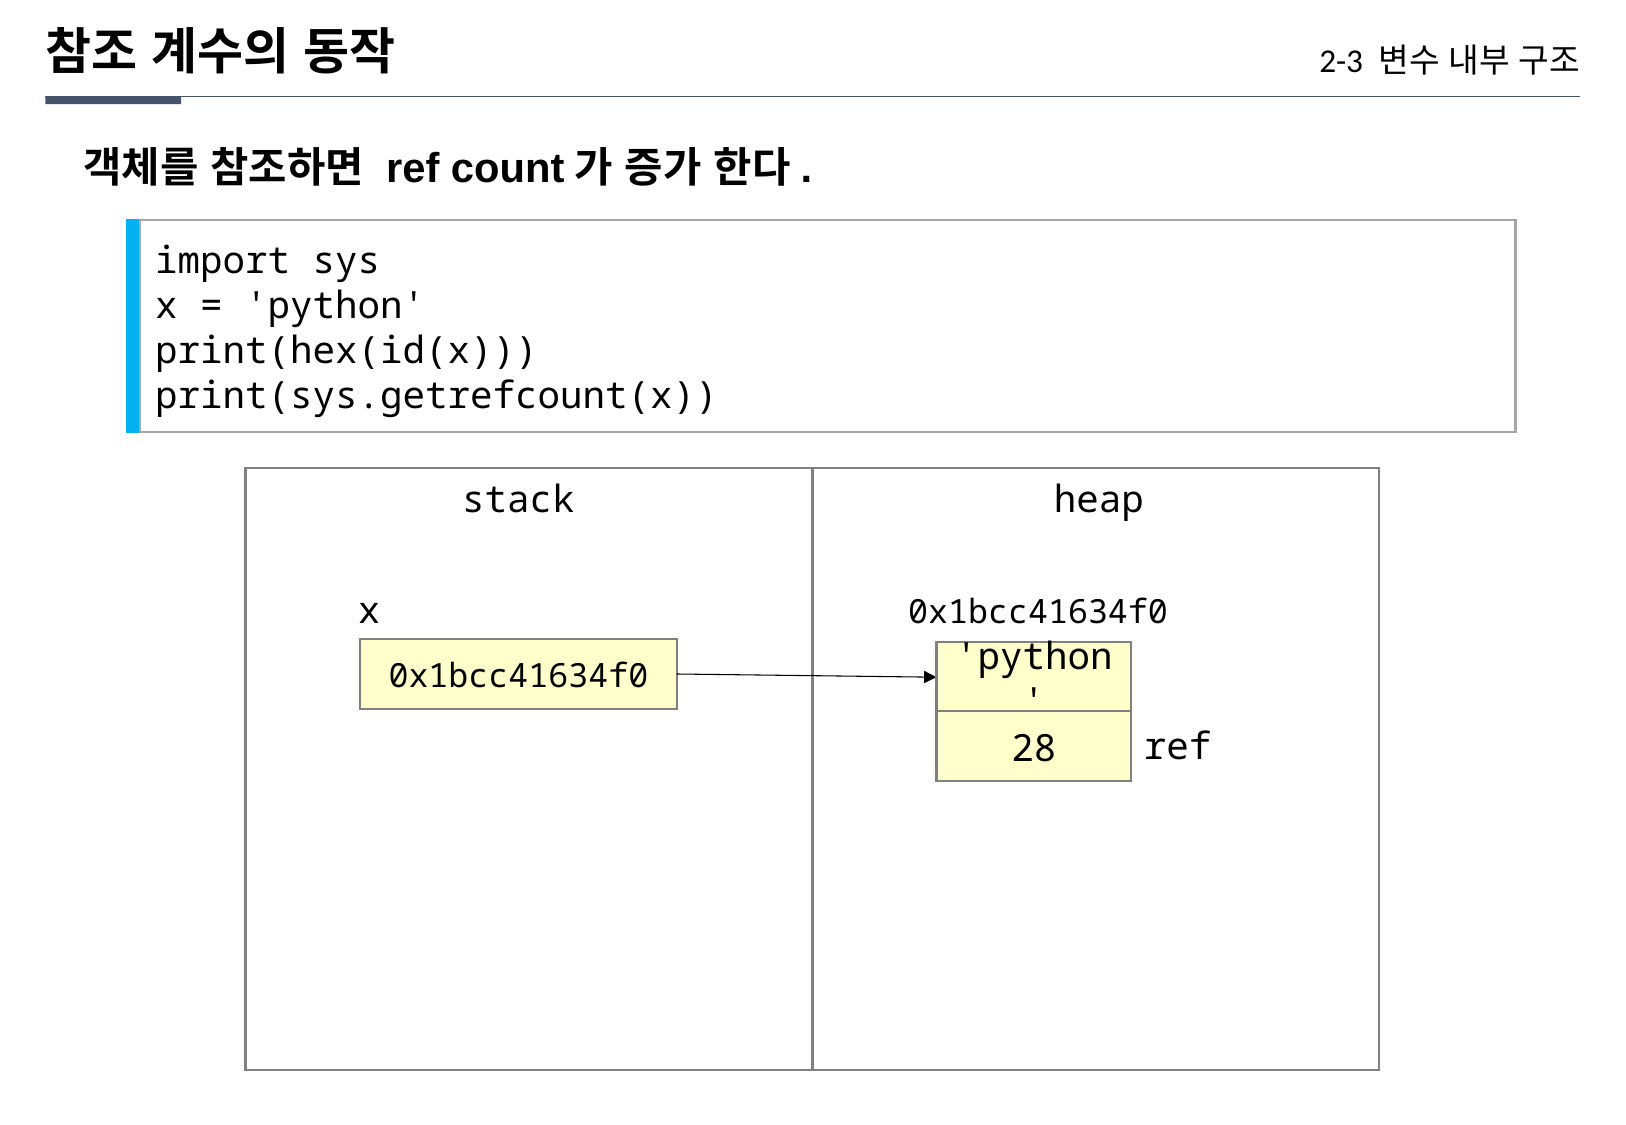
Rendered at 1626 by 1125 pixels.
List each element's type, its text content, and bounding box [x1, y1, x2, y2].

text_box 0x1bcc41634f0 [893, 583, 1183, 638]
text_box 객체를 참조하면 ref count가 증가 한다. [68, 133, 1262, 199]
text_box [127, 219, 1516, 432]
text_box stack [447, 467, 590, 528]
list 참조 계수의 동작 [45, 26, 965, 82]
text_box [244, 467, 811, 1071]
text_box 0x1bcc41634f0 [359, 638, 678, 710]
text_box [676, 673, 937, 678]
text_box ref [1129, 714, 1227, 775]
text_box 28 [935, 710, 1132, 782]
text_box 'python' [935, 641, 1132, 710]
list 2-3 변수 내부 구조 [1038, 43, 1581, 81]
text_box heap [1039, 467, 1159, 527]
text_box [811, 467, 1380, 1071]
text_box x [343, 578, 396, 639]
